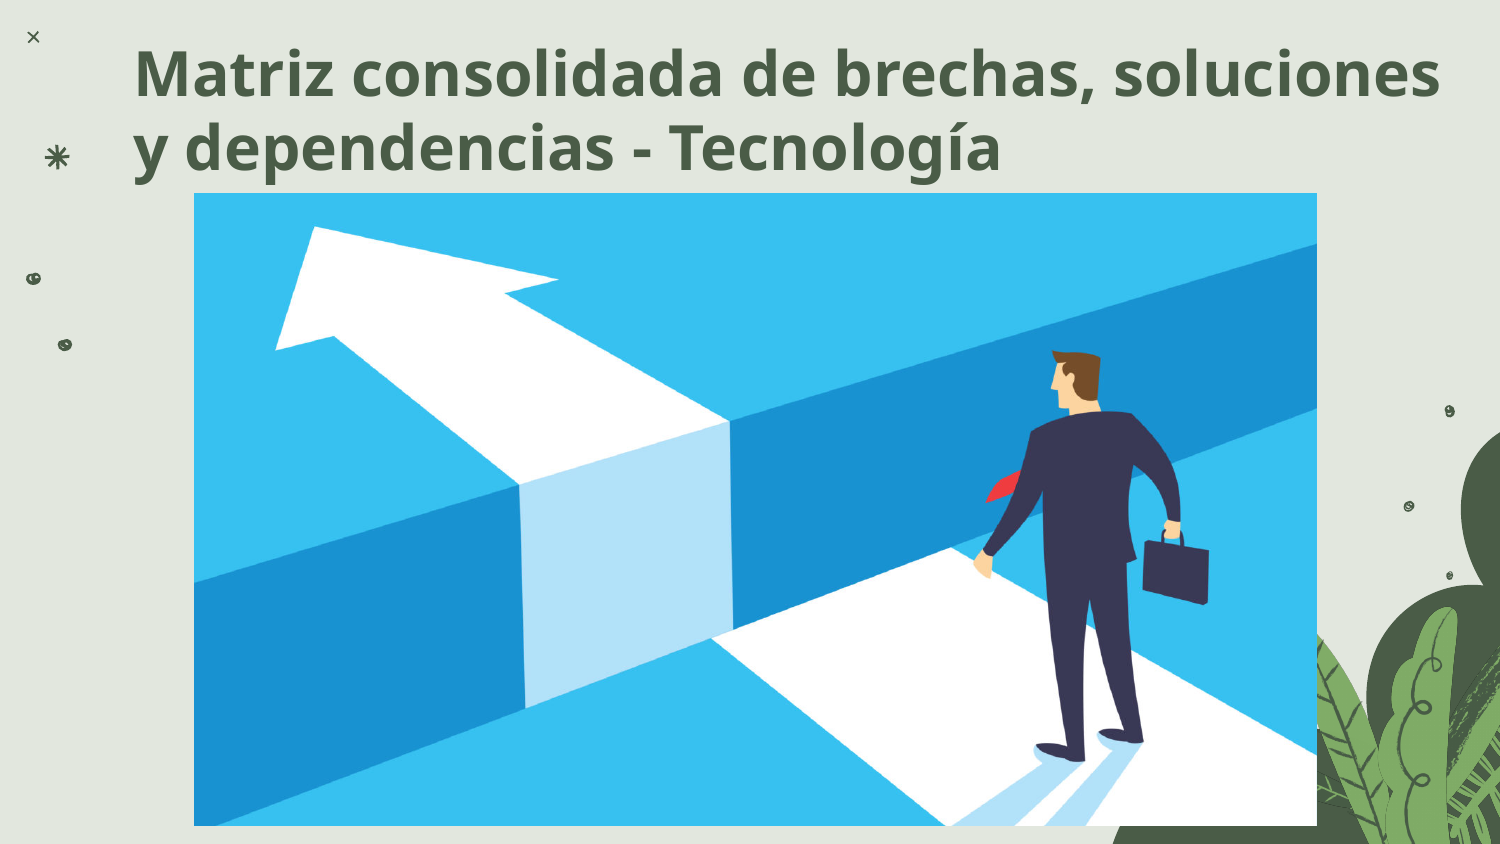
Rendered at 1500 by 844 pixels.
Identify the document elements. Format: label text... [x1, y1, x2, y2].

title Matriz consolidada de brechas, soluciones y dependencias - Tecnología [118, 18, 1494, 113]
picture [193, 193, 1500, 844]
